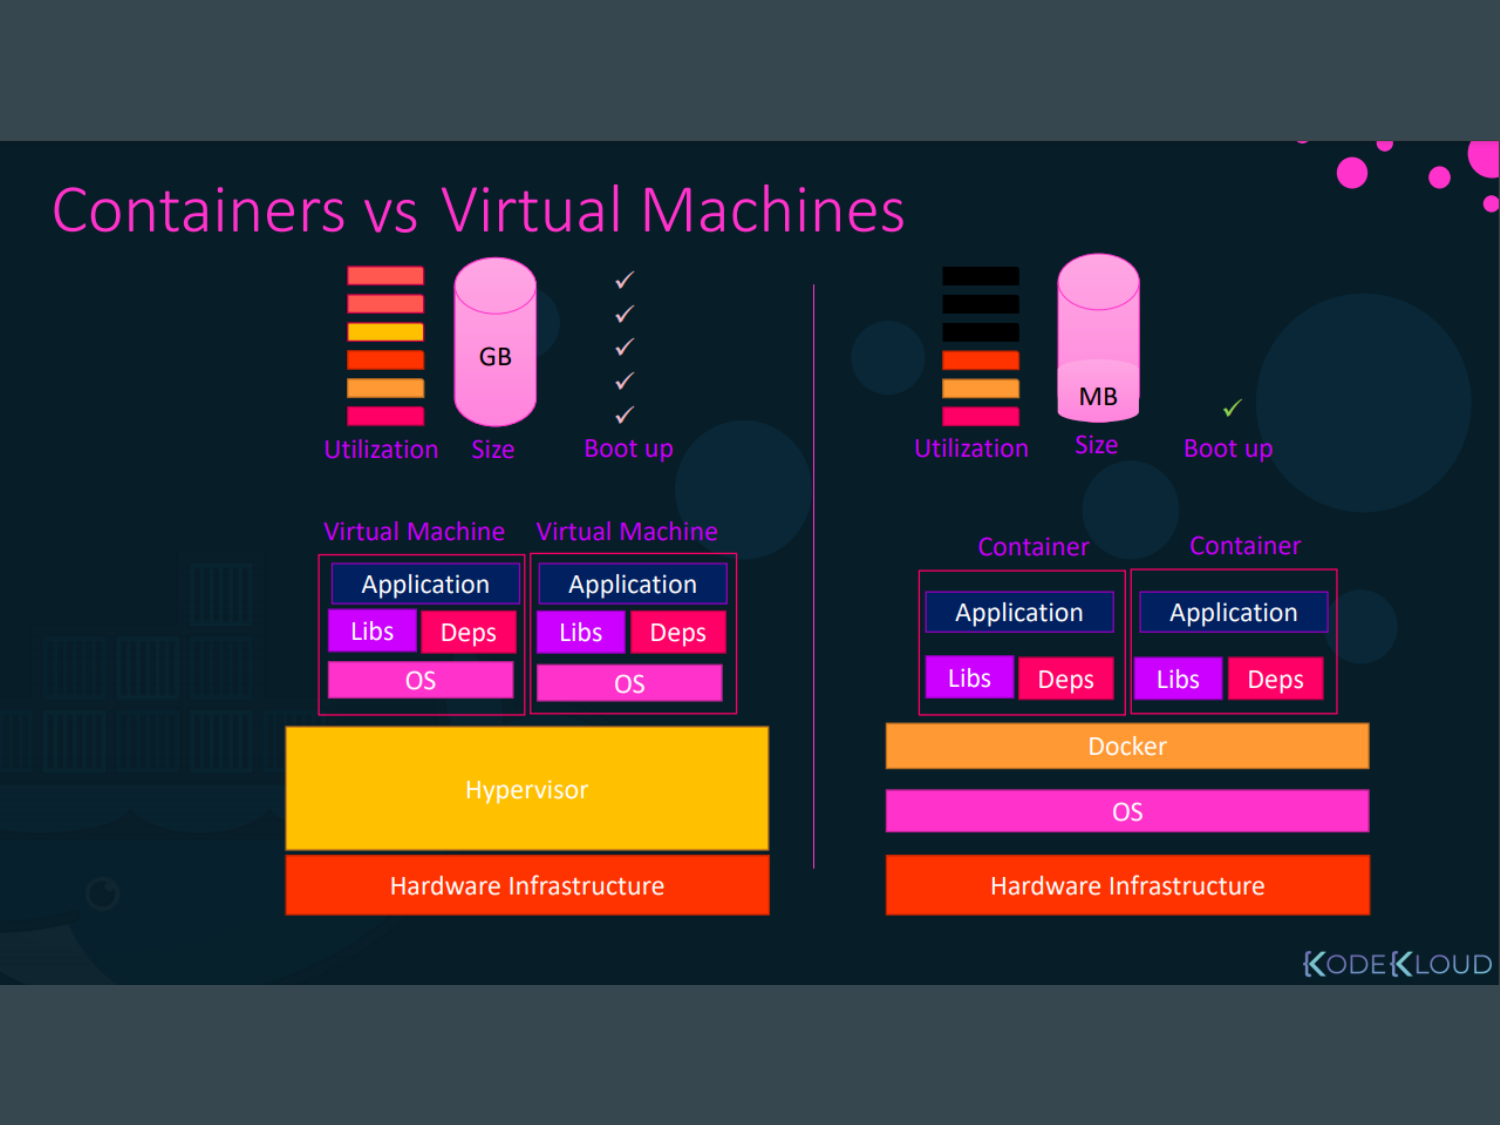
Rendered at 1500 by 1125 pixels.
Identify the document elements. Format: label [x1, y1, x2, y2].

picture [0, 140, 1500, 985]
